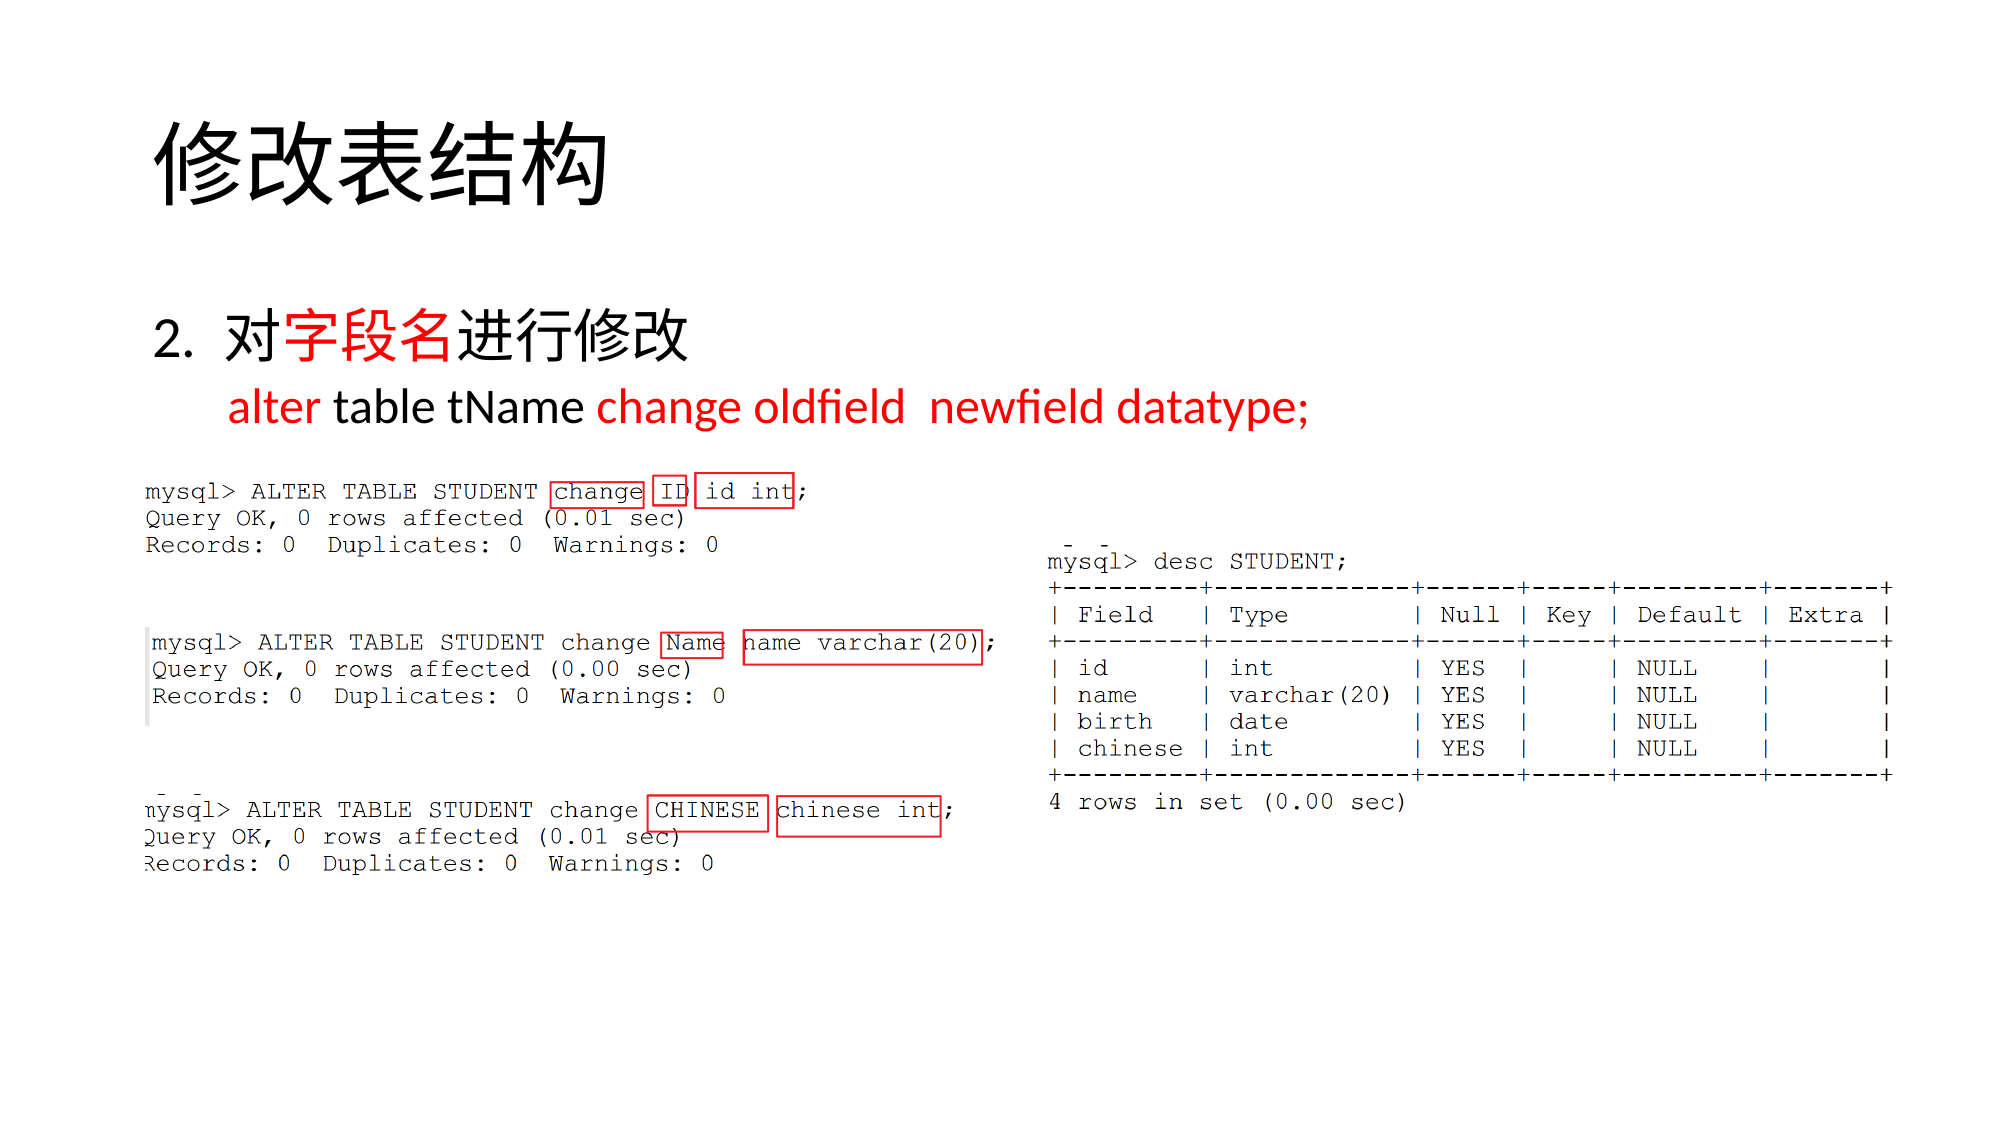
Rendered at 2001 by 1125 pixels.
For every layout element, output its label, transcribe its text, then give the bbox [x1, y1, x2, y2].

picture [145, 794, 1006, 906]
picture [145, 472, 867, 571]
title 修改表结构 [137, 59, 1863, 278]
picture [1045, 545, 1935, 819]
picture [145, 627, 1014, 726]
list 2. 对字段名进行修改 alter table tName change oldfield newfield datatype; [137, 299, 1863, 1014]
